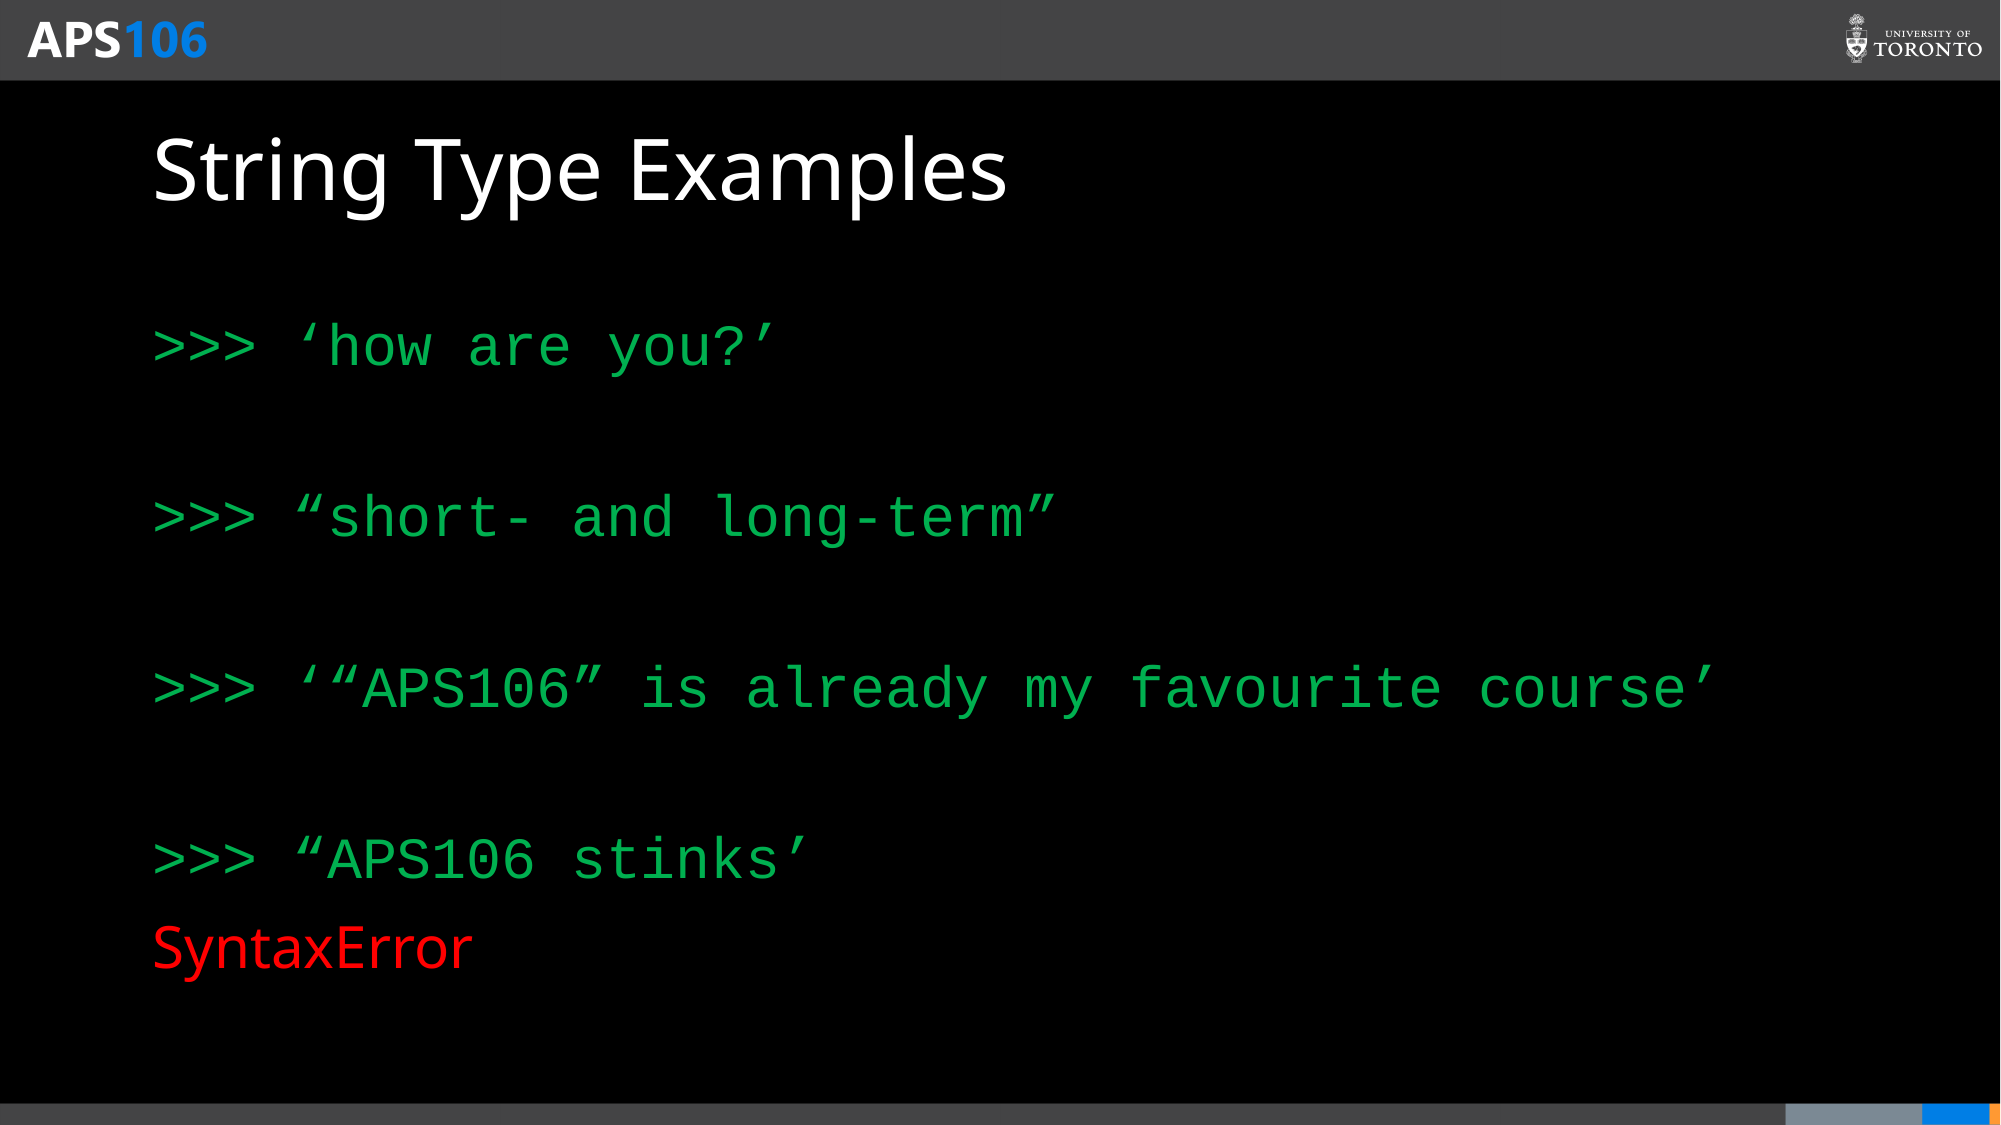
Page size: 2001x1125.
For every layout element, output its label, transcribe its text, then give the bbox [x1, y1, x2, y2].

list >>> ‘how are you?’ >>> “short- and long-term” >>> ‘“APS106” is already my favourite course’ >>> “APS106 stinks’ SyntaxError [137, 299, 1863, 1093]
picture [0, 0, 2001, 1125]
title String Type Examples [137, 119, 1863, 227]
